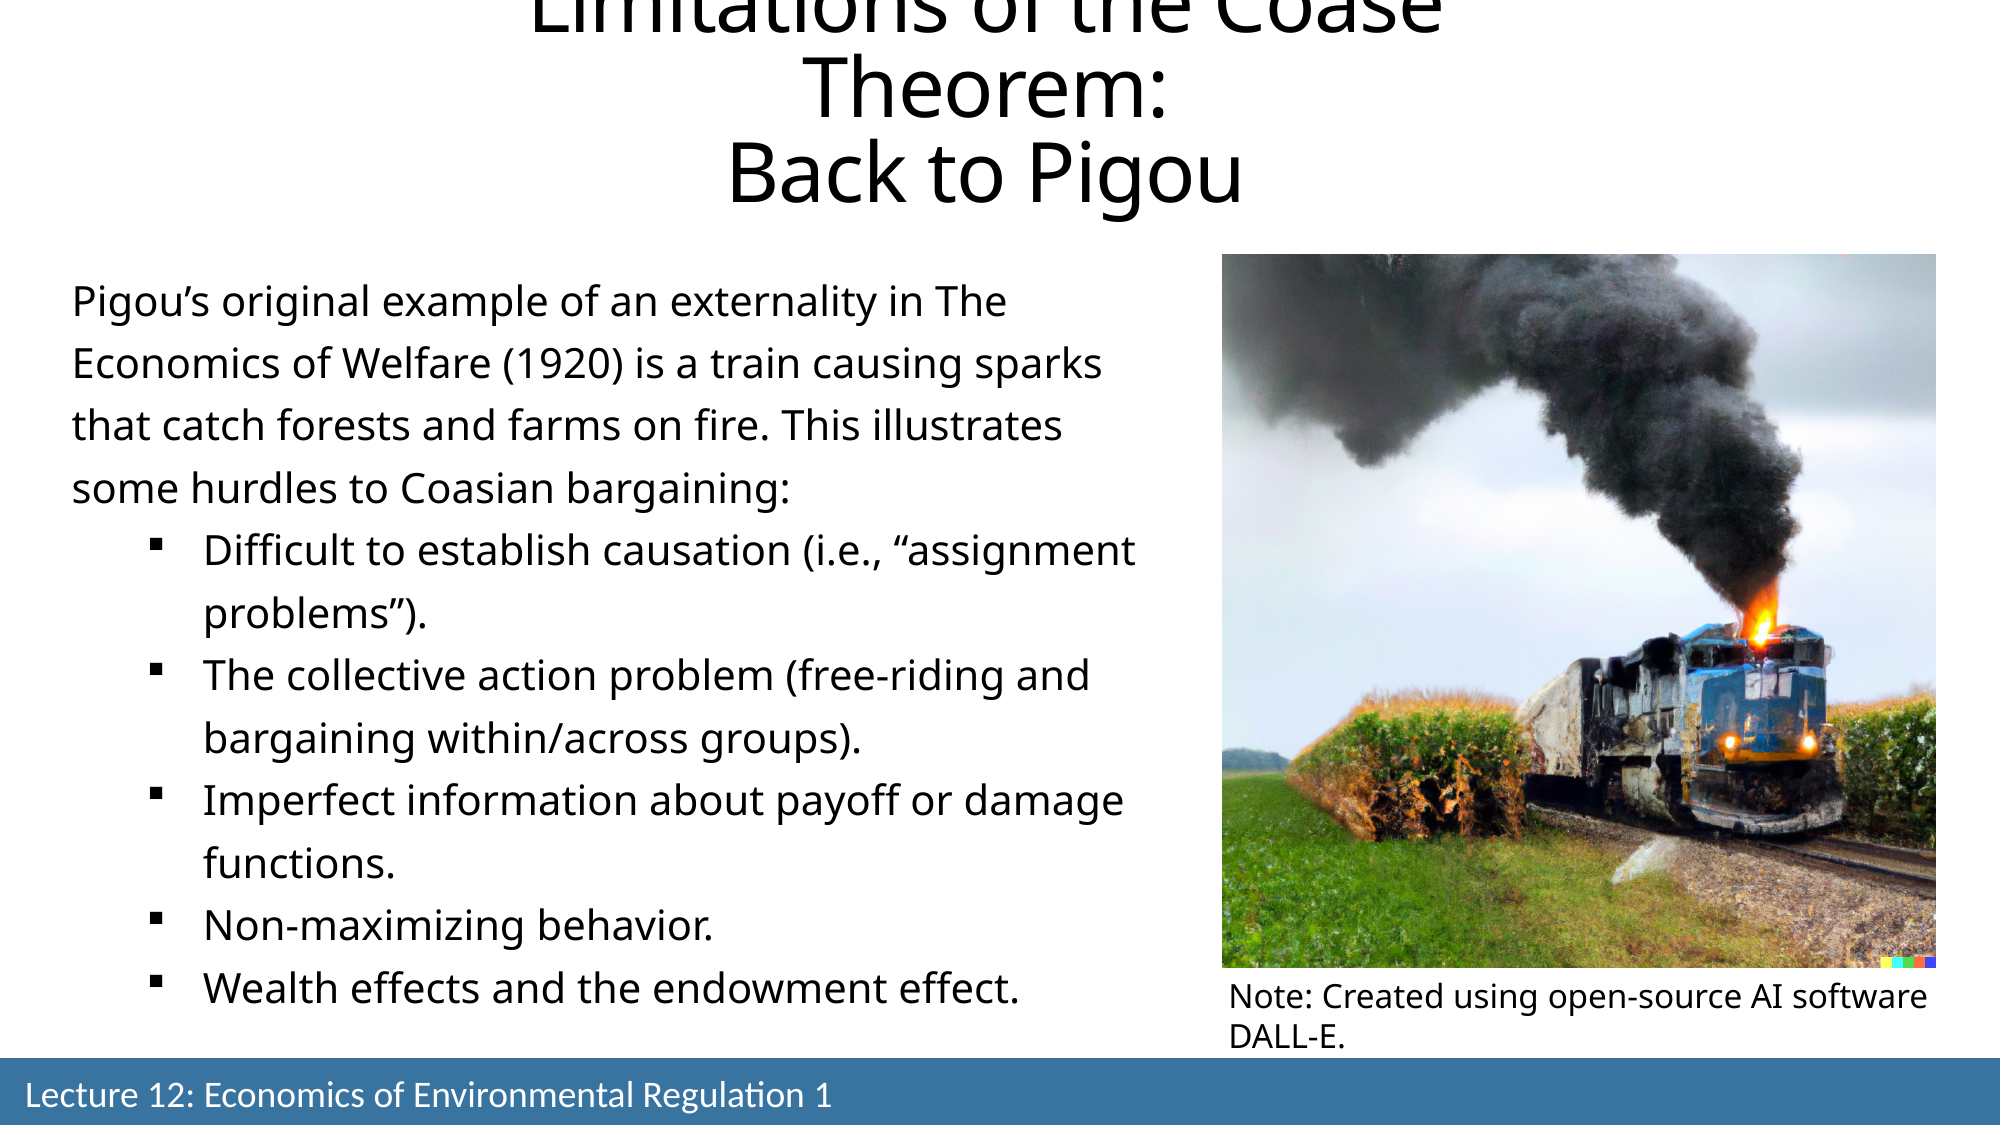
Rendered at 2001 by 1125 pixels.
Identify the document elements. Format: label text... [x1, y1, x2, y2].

text_box Note: Created using open-source AI software DALL-E. [1213, 967, 2000, 1063]
picture [1221, 254, 1936, 969]
text_box Limitations of the Coase Theorem: Back to Pigou [393, 0, 1579, 227]
text_box Pigou’s original example of an externality in The Economics of Welfare (1920) is a train causing sparks that catch forests and farms on fire. This illustrates some hurdles to Coasian bargaining: Difficult to establish causation (i.e., “assignment problems”). The collective action problem (free-riding and bargaining within/across groups). Imperfect information about payoff or damage functions. Non-maximizing behavior. Wealth effects and the endowment effect. [56, 254, 1183, 1019]
